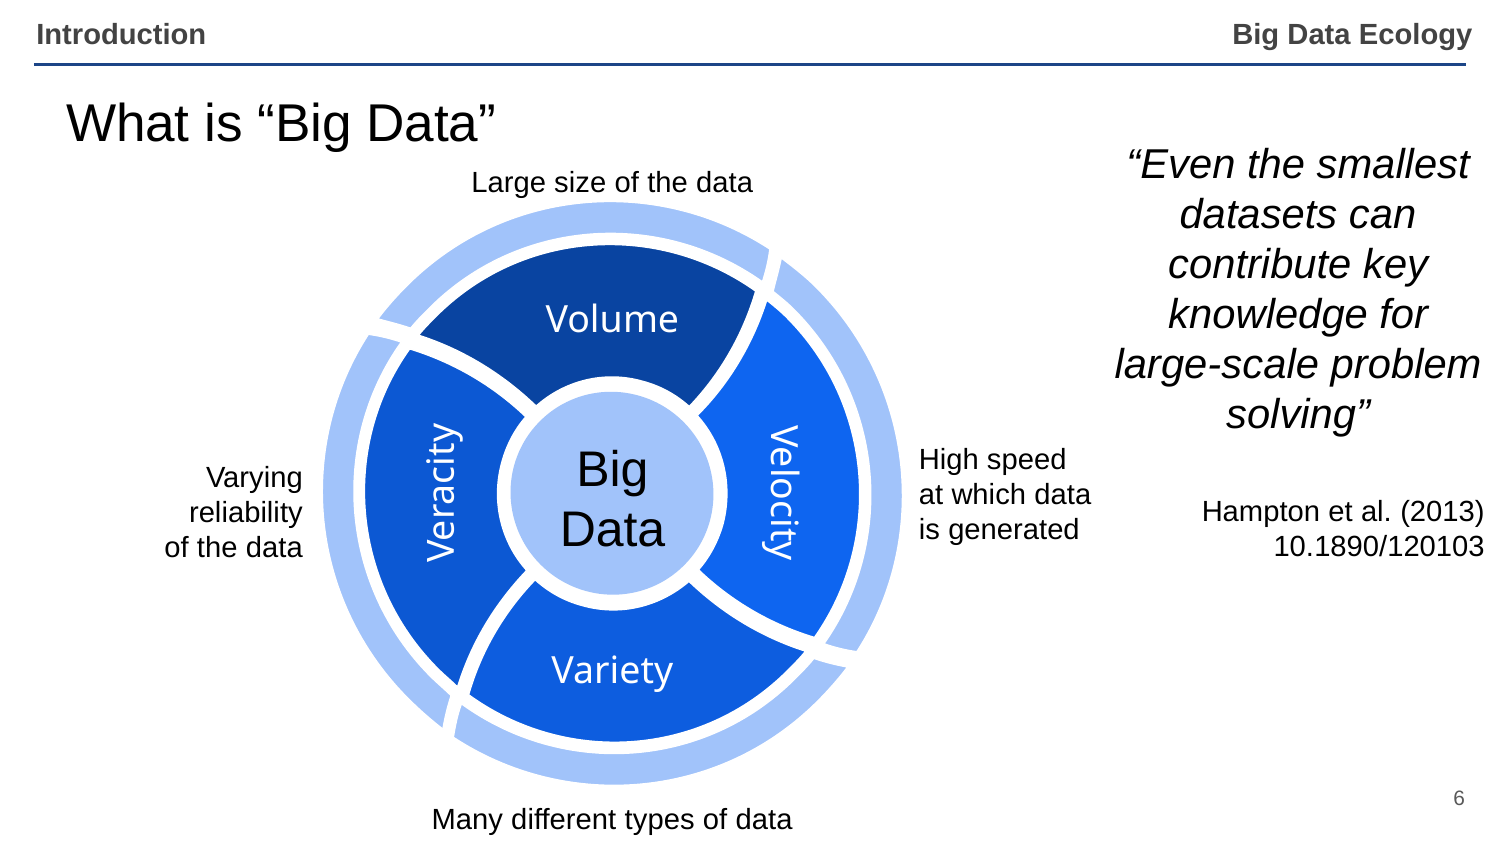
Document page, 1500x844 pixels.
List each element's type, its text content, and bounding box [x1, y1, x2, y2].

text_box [207, 84, 1018, 844]
text_box Varying reliability of the data [120, 443, 202, 578]
text_box “Even the smallest datasets can contribute key knowledge for large-scale problem solving” Hampton et al. (2013) 10.1890/120103 [1096, 122, 1500, 633]
slide_number ‹#› [1389, 764, 1480, 830]
title What is “Big Data” [51, 72, 1449, 167]
text_box Introduction [21, 0, 267, 65]
text_box High speed at which data is generated [1022, 425, 1096, 561]
